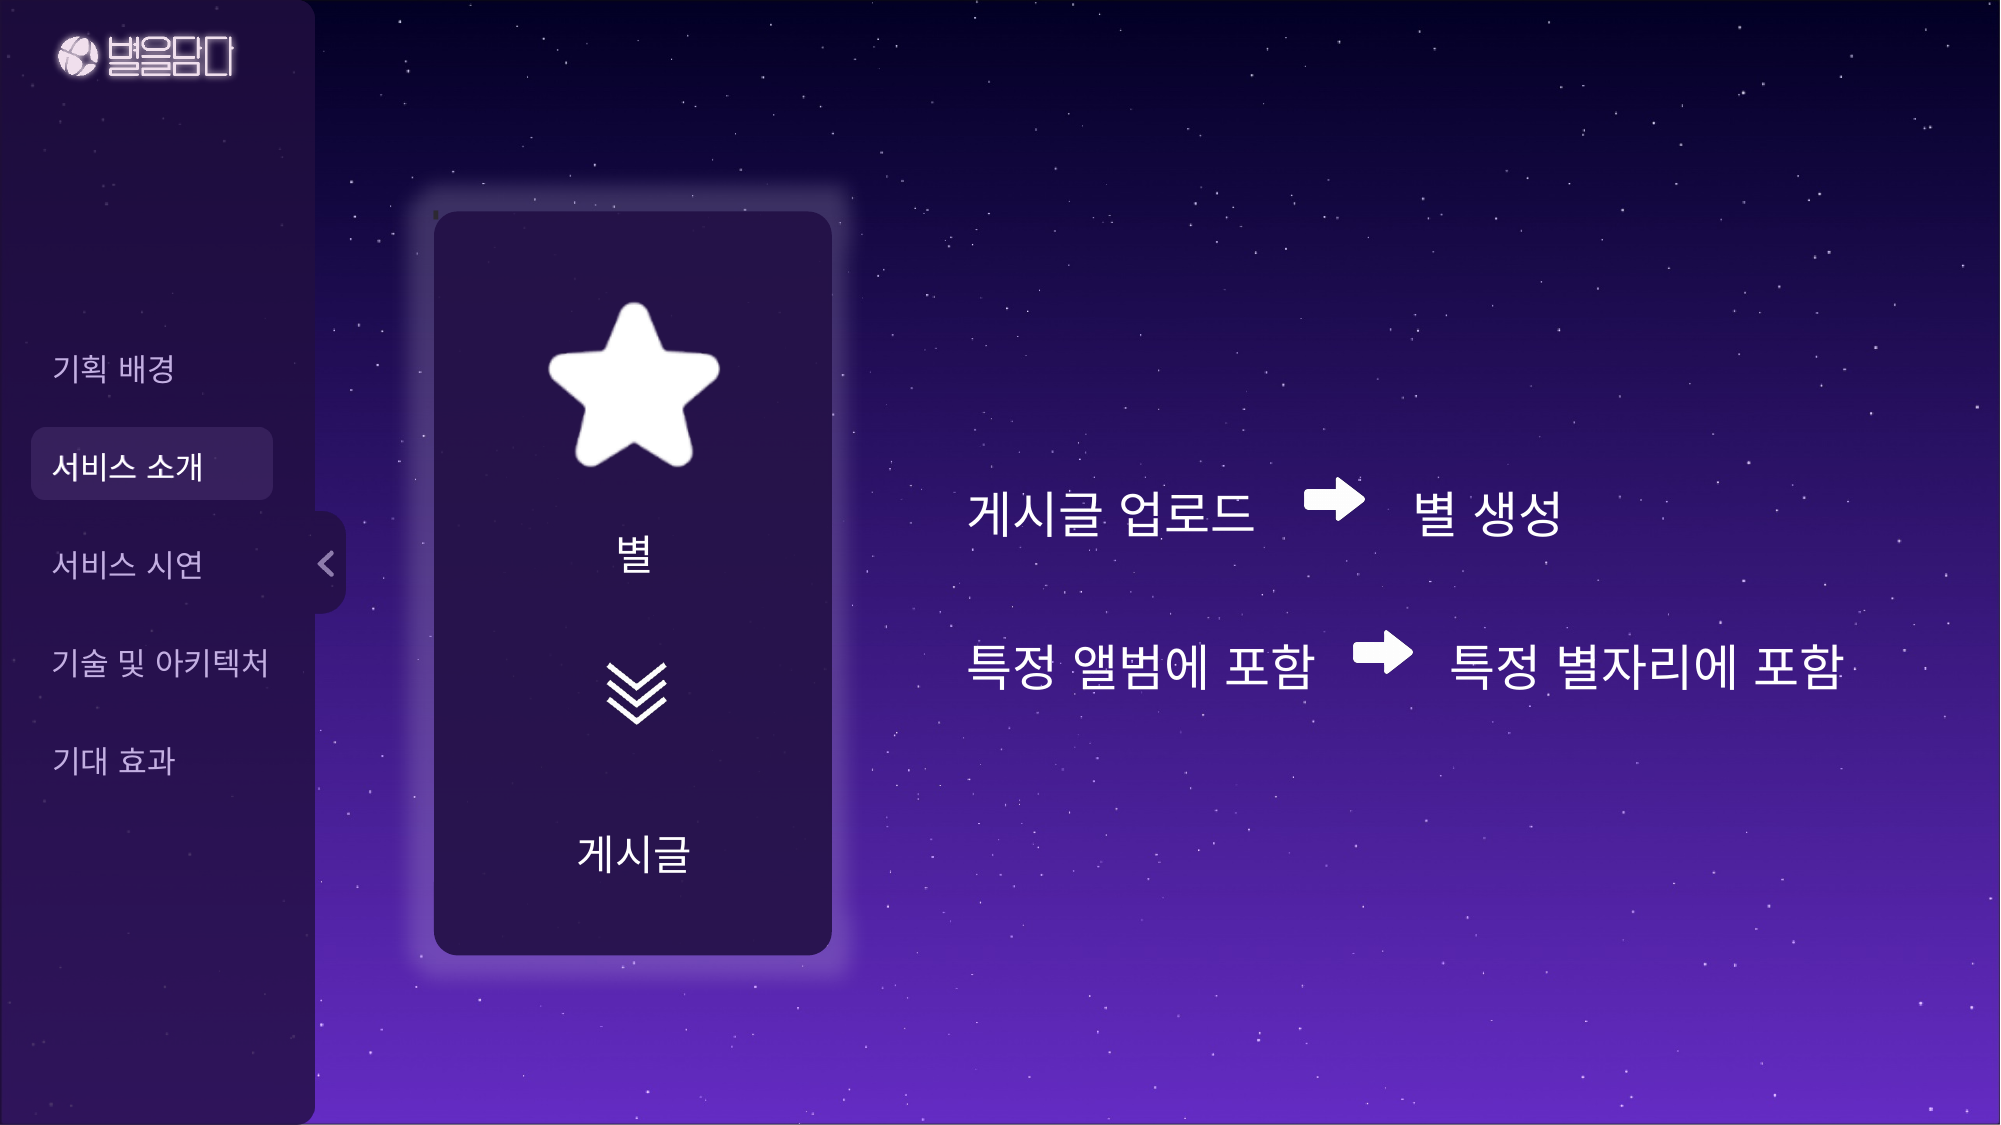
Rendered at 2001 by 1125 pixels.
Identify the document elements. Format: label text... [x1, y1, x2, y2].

text_box [432, 210, 833, 957]
text_box 서비스 소개 [417, 194, 847, 971]
text_box 특정 앨범에 포함 [951, 599, 1331, 704]
text_box 특정 별자리에 포함 [1434, 599, 1861, 704]
picture [0, 0, 2000, 1125]
text_box 별 생성 [1397, 446, 1579, 551]
text_box 게시글 업로드 [952, 446, 1272, 551]
text_box 별 게시글 [561, 496, 708, 887]
